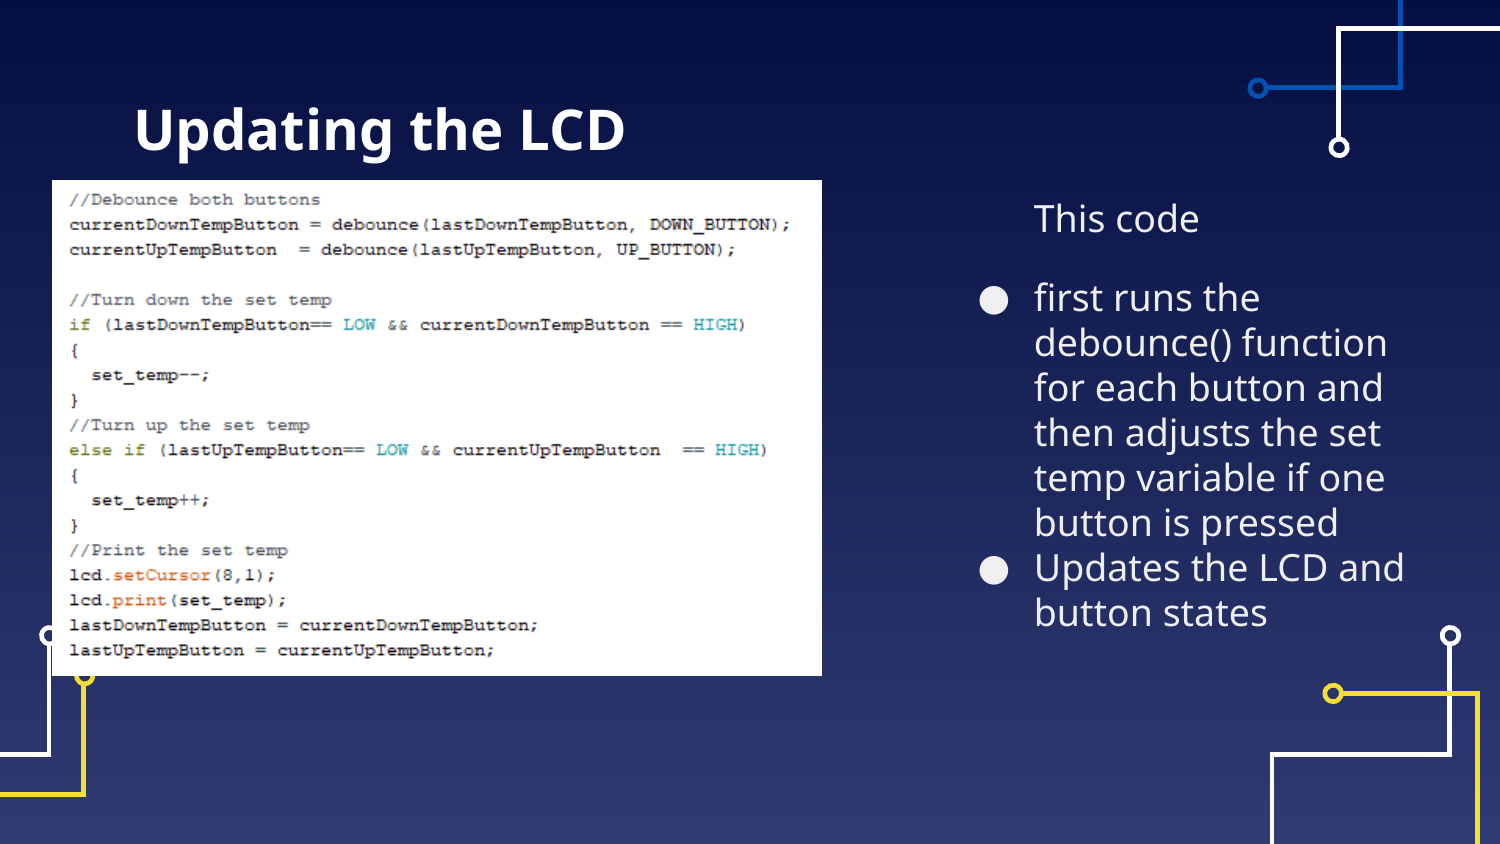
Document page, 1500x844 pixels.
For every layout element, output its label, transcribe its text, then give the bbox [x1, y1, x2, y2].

text_box This code first runs the debounce() function for each button and then adjusts the set temp variable if one button is pressed Updates the LCD and button states [943, 180, 1437, 649]
title Updating the LCD [118, 88, 1382, 167]
picture [52, 180, 822, 677]
